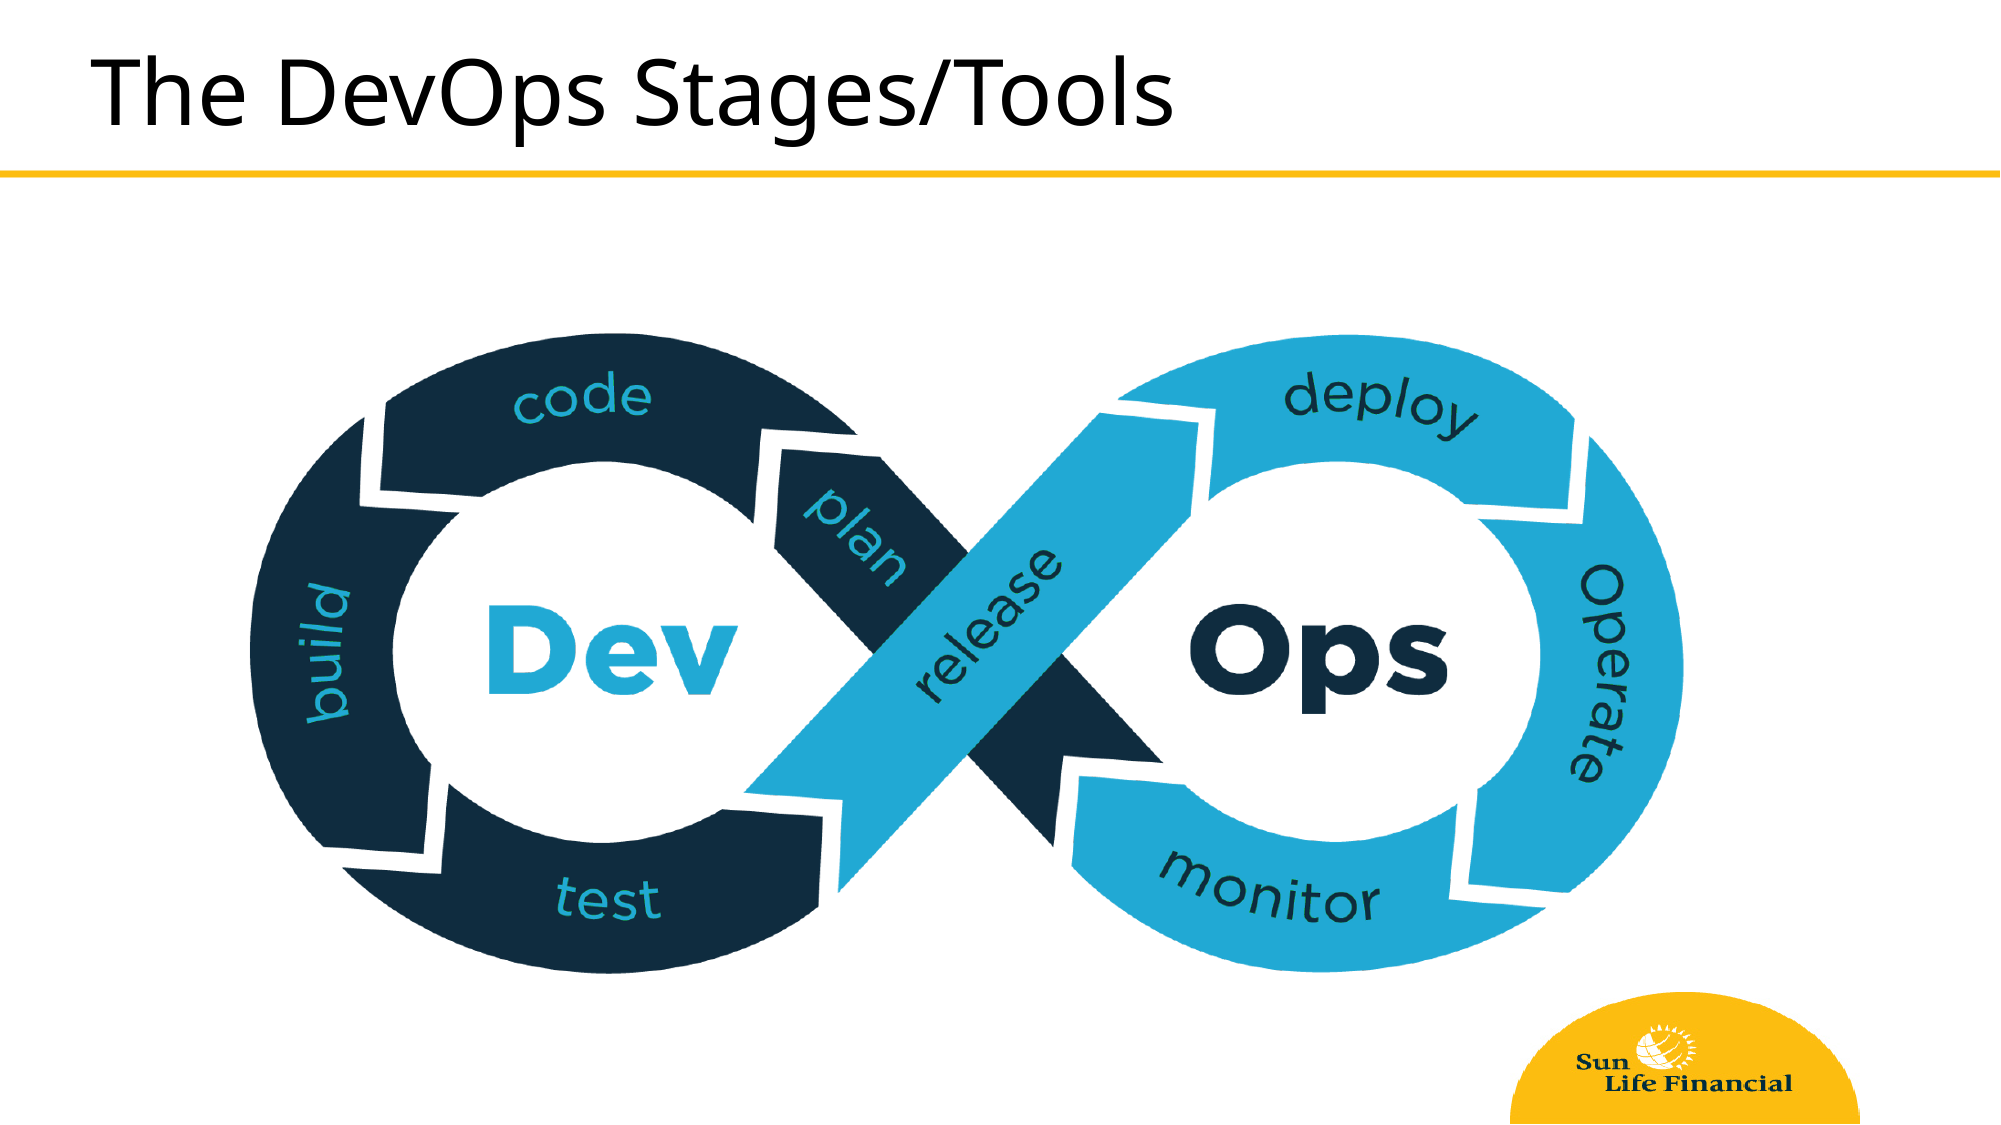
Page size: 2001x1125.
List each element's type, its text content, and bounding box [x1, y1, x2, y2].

text_box The DevOps Stages/Tools [75, 38, 1227, 153]
picture [0, 0, 2000, 1125]
